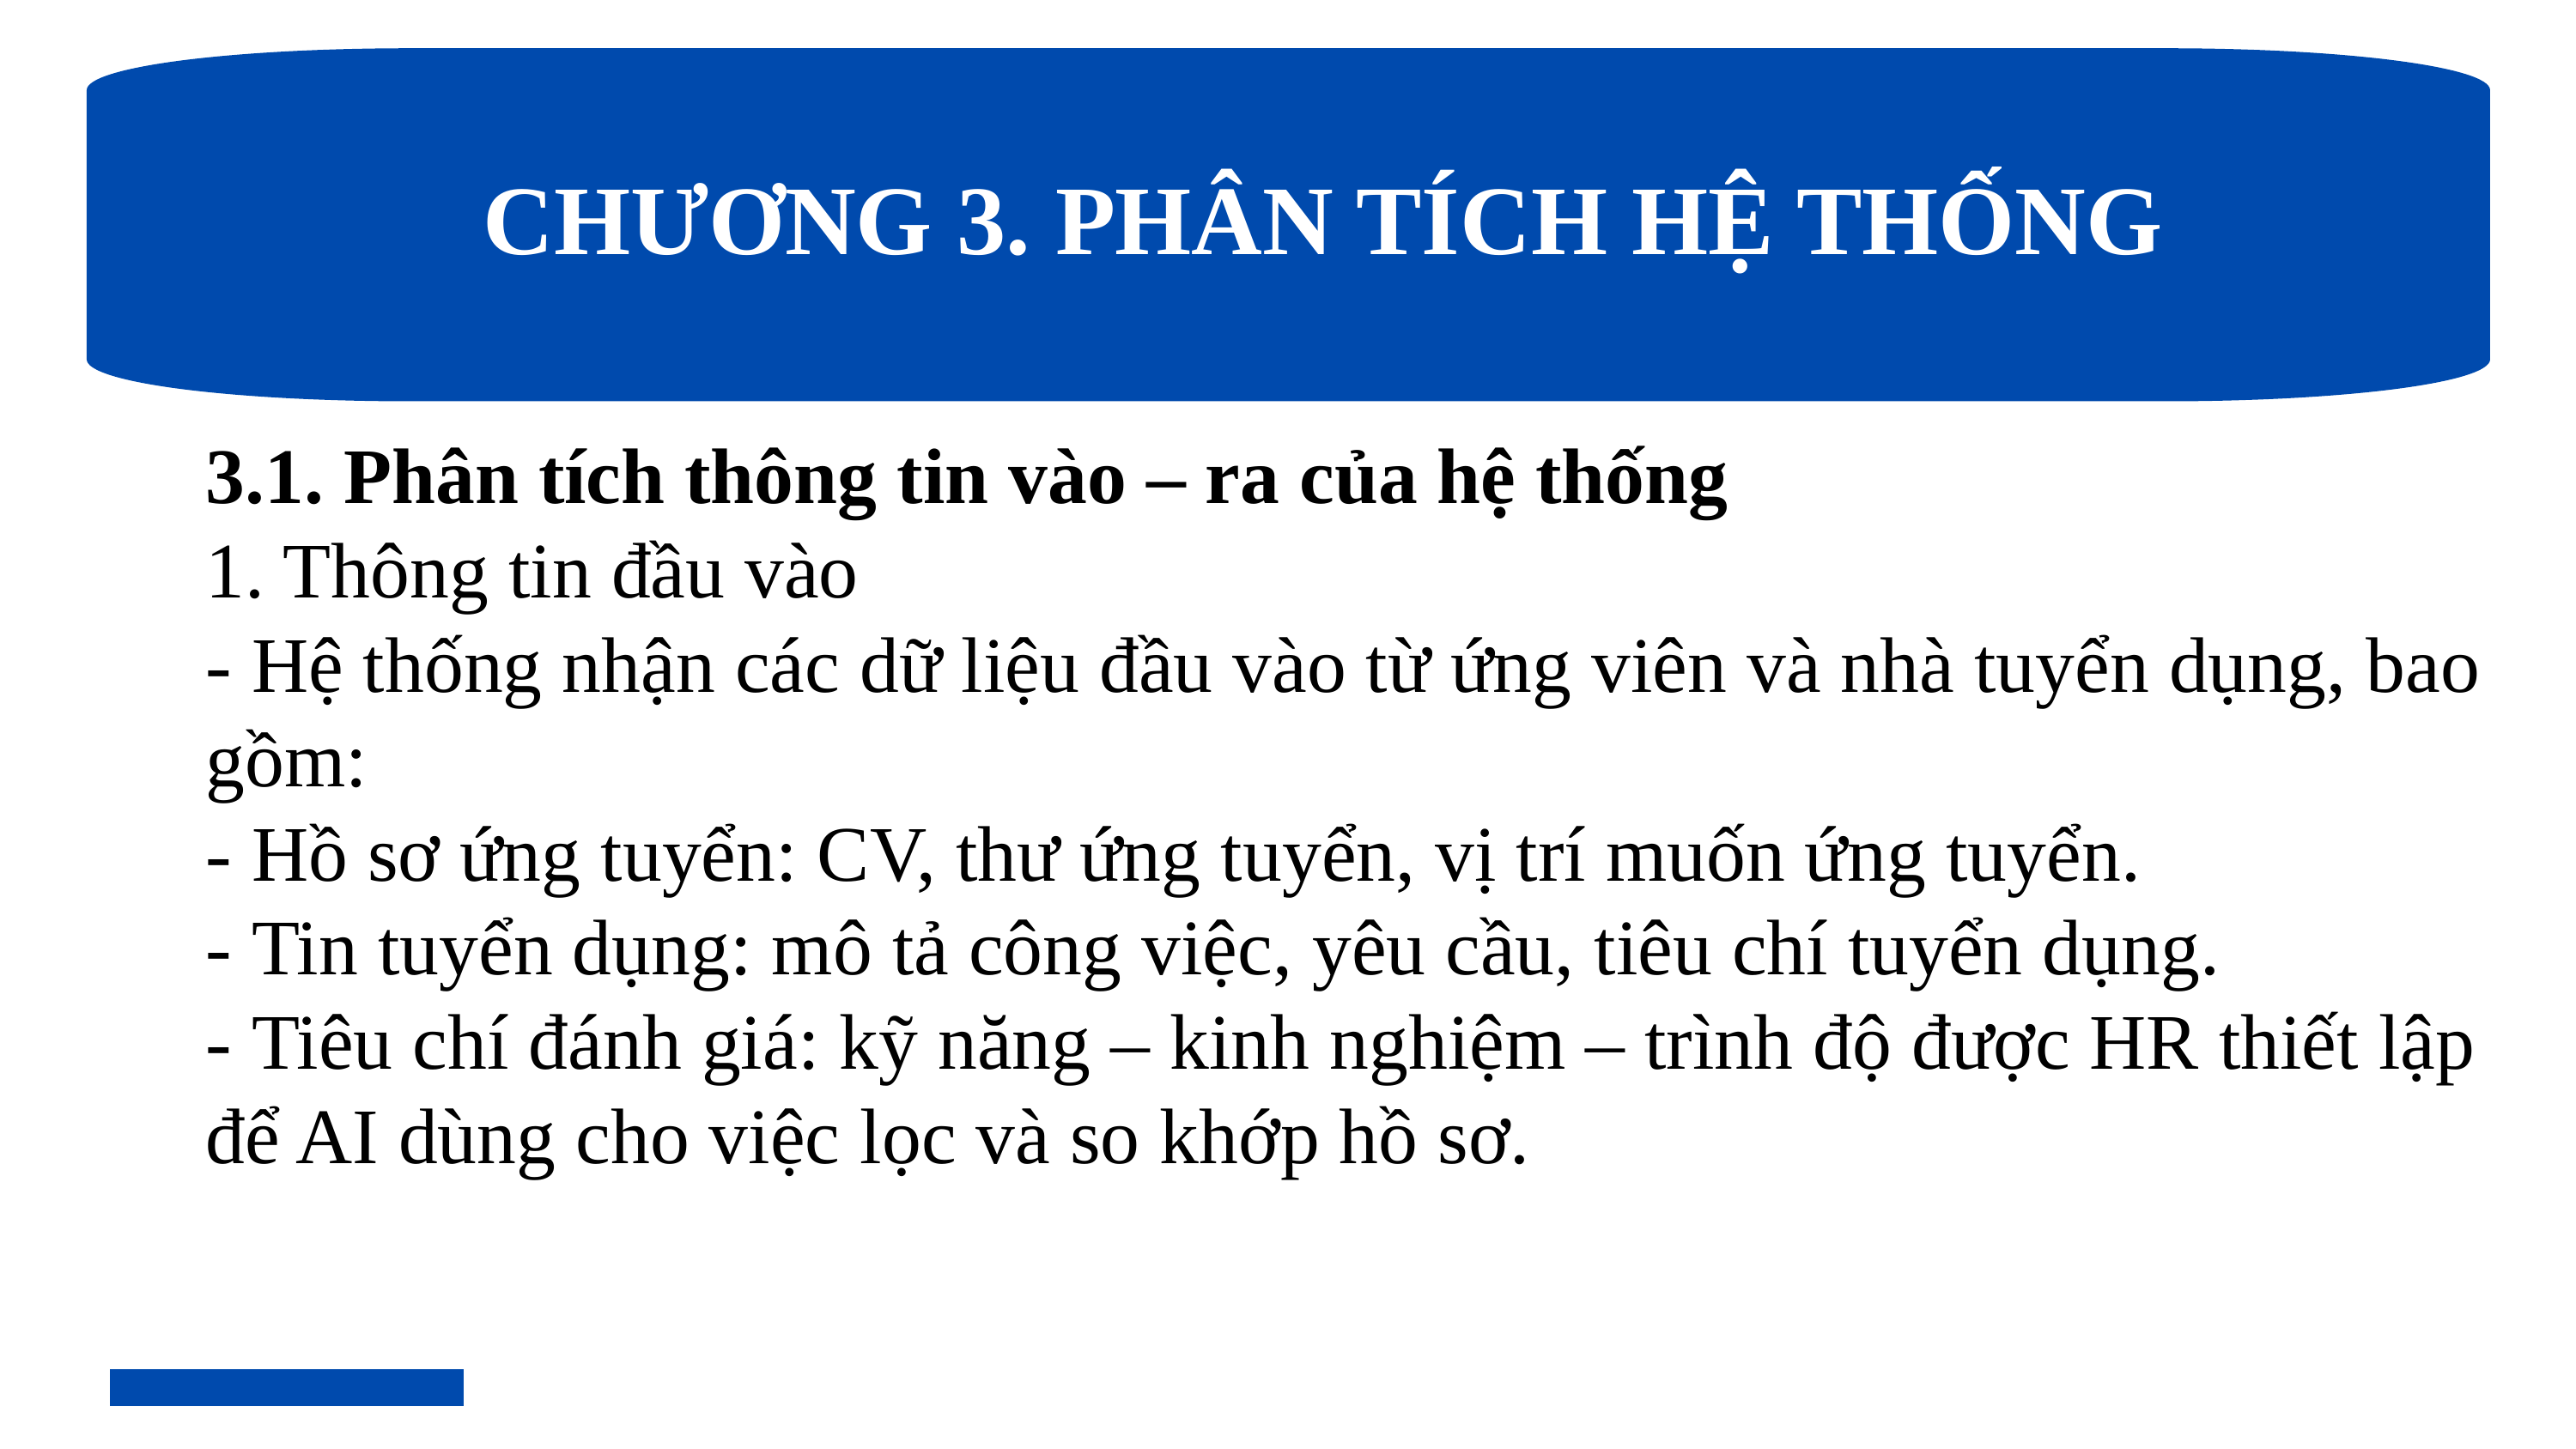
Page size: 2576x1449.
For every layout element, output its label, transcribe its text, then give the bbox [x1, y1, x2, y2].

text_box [86, 47, 2491, 402]
text_box 3.1. Phân tích thông tin vào – ra của hệ thống 1. Thông tin đầu vào - Hệ thống nhận các dữ liệu đầu vào từ ứng viên và nhà tuyển dụng, bao gồm: - Hồ sơ ứng tuyển: CV, thư ứng tuyển, vị trí muốn ứng tuyển. - Tin tuyển dụng: mô tả công việc, yêu cầu, tiêu chí tuyển dụng. - Tiêu chí đánh giá: kỹ năng – kinh nghiệm – trình độ được HR thiết lập để AI dùng cho việc lọc và so khớp hồ sơ. [192, 418, 2523, 1240]
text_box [109, 1368, 465, 1407]
